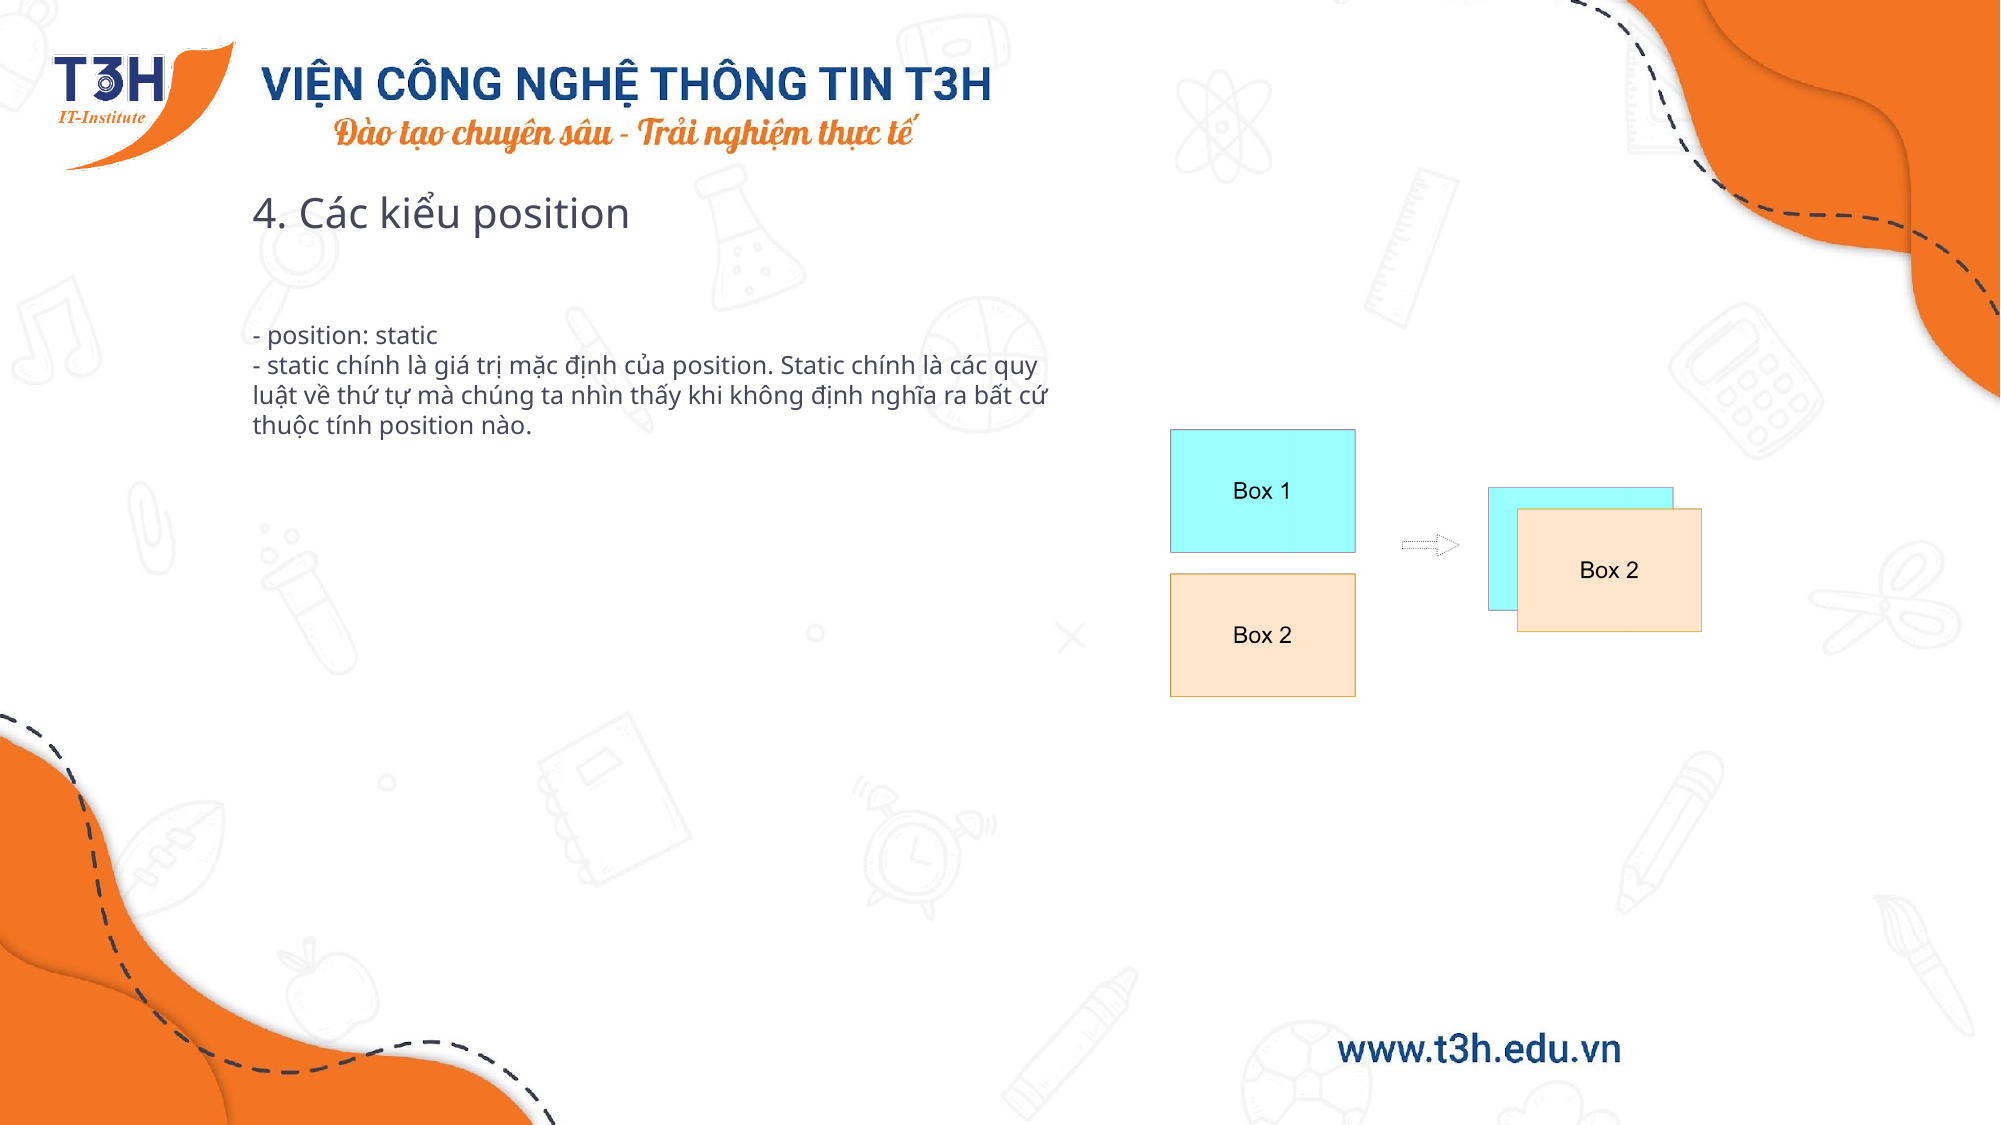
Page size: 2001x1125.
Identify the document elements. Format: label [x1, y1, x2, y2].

text_box [351, 257, 484, 376]
picture [0, 0, 2000, 1125]
